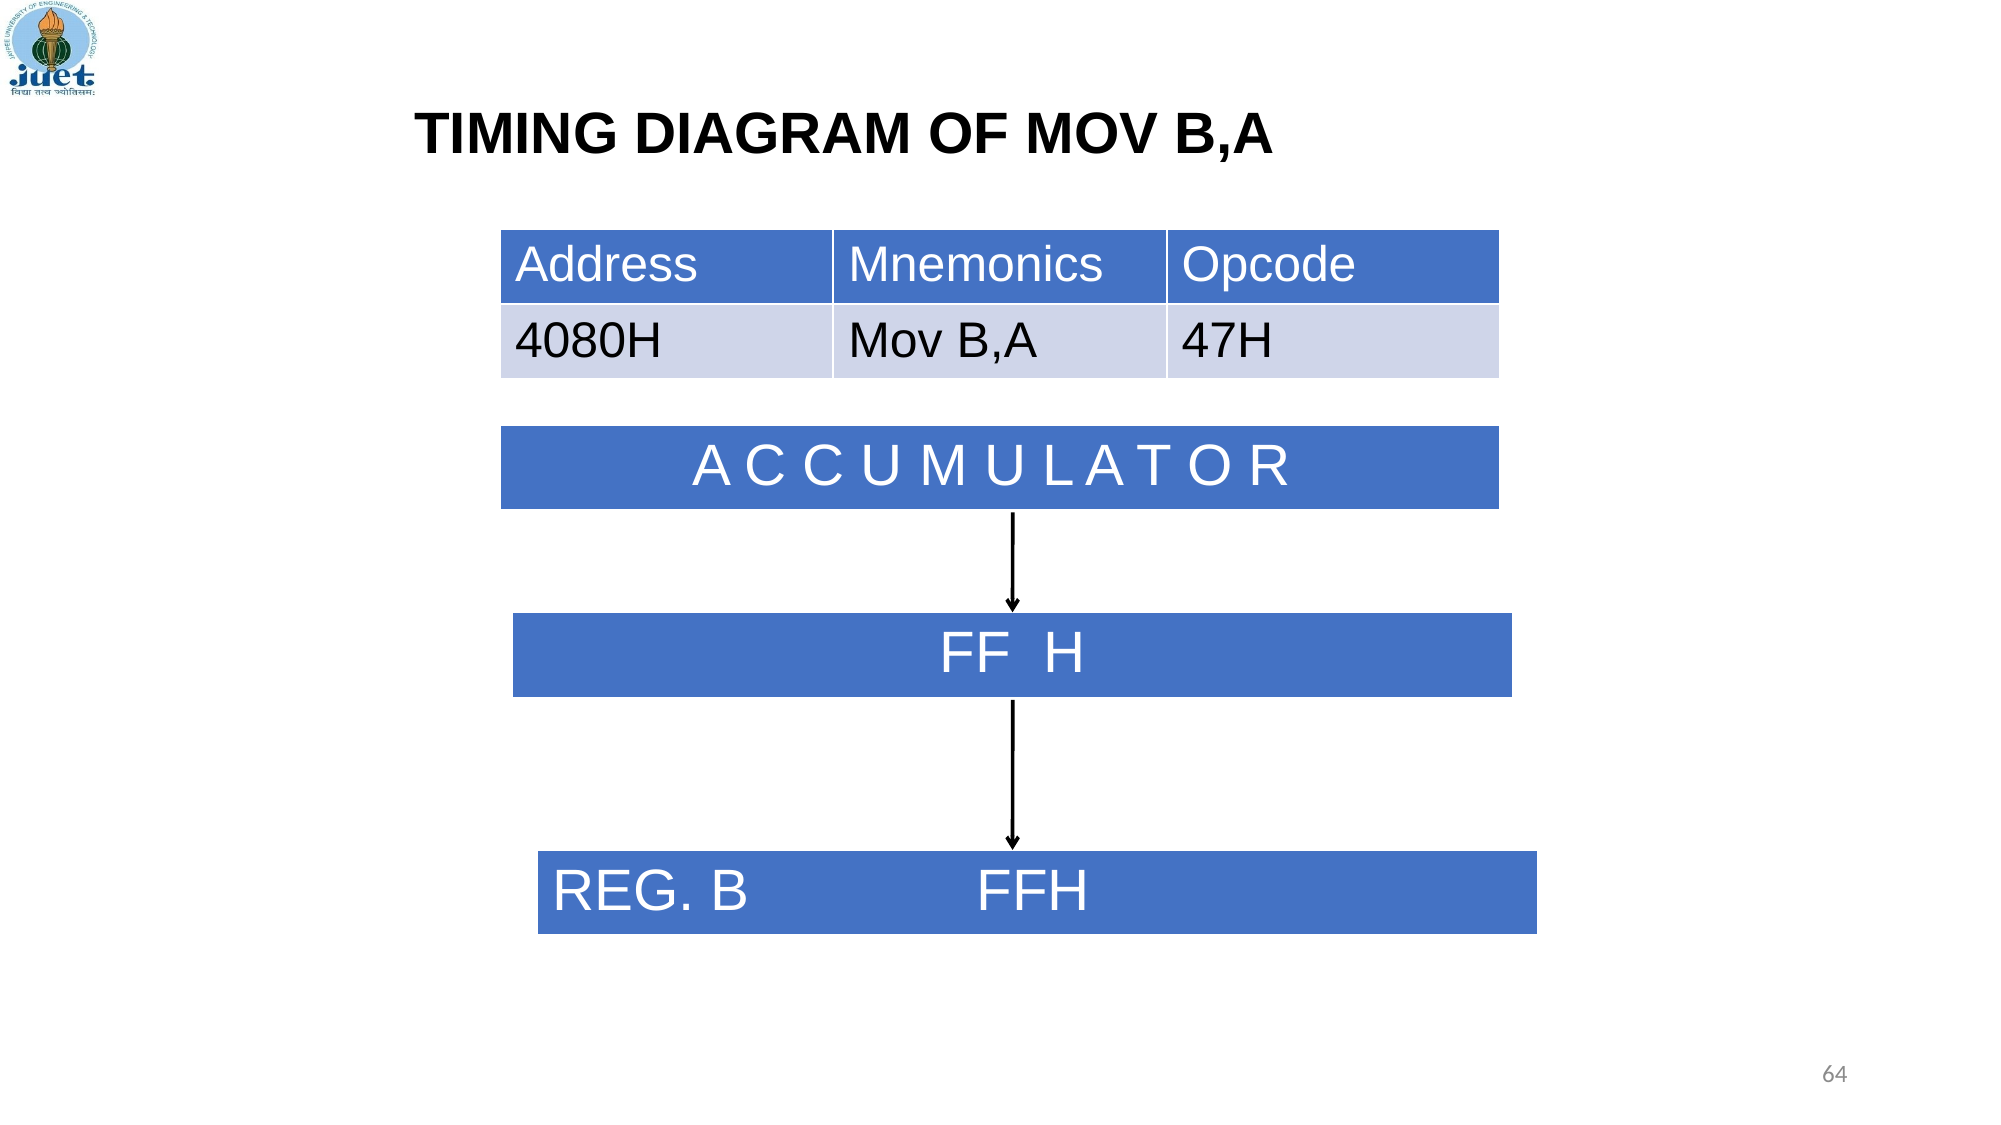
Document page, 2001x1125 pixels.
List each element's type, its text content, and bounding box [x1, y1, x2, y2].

table_header A C C U M U L A T O R [501, 426, 1499, 509]
text_box [1005, 699, 1020, 850]
slide_number 64 [1412, 1042, 1863, 1103]
table_header FF H [513, 613, 1512, 697]
text_box [1005, 512, 1020, 613]
table_header Address [501, 230, 832, 303]
table_cell Mov B,A [834, 305, 1166, 378]
text_box TIMING DIAGRAM OF MOV B,A [399, 87, 1625, 173]
table_header REG. B FFH [538, 851, 1537, 934]
table_header Mnemonics [834, 230, 1166, 303]
table_header Opcode [1168, 230, 1499, 303]
picture [0, 0, 100, 97]
table_cell 4080H [501, 305, 832, 378]
table_cell 47H [1168, 305, 1499, 378]
